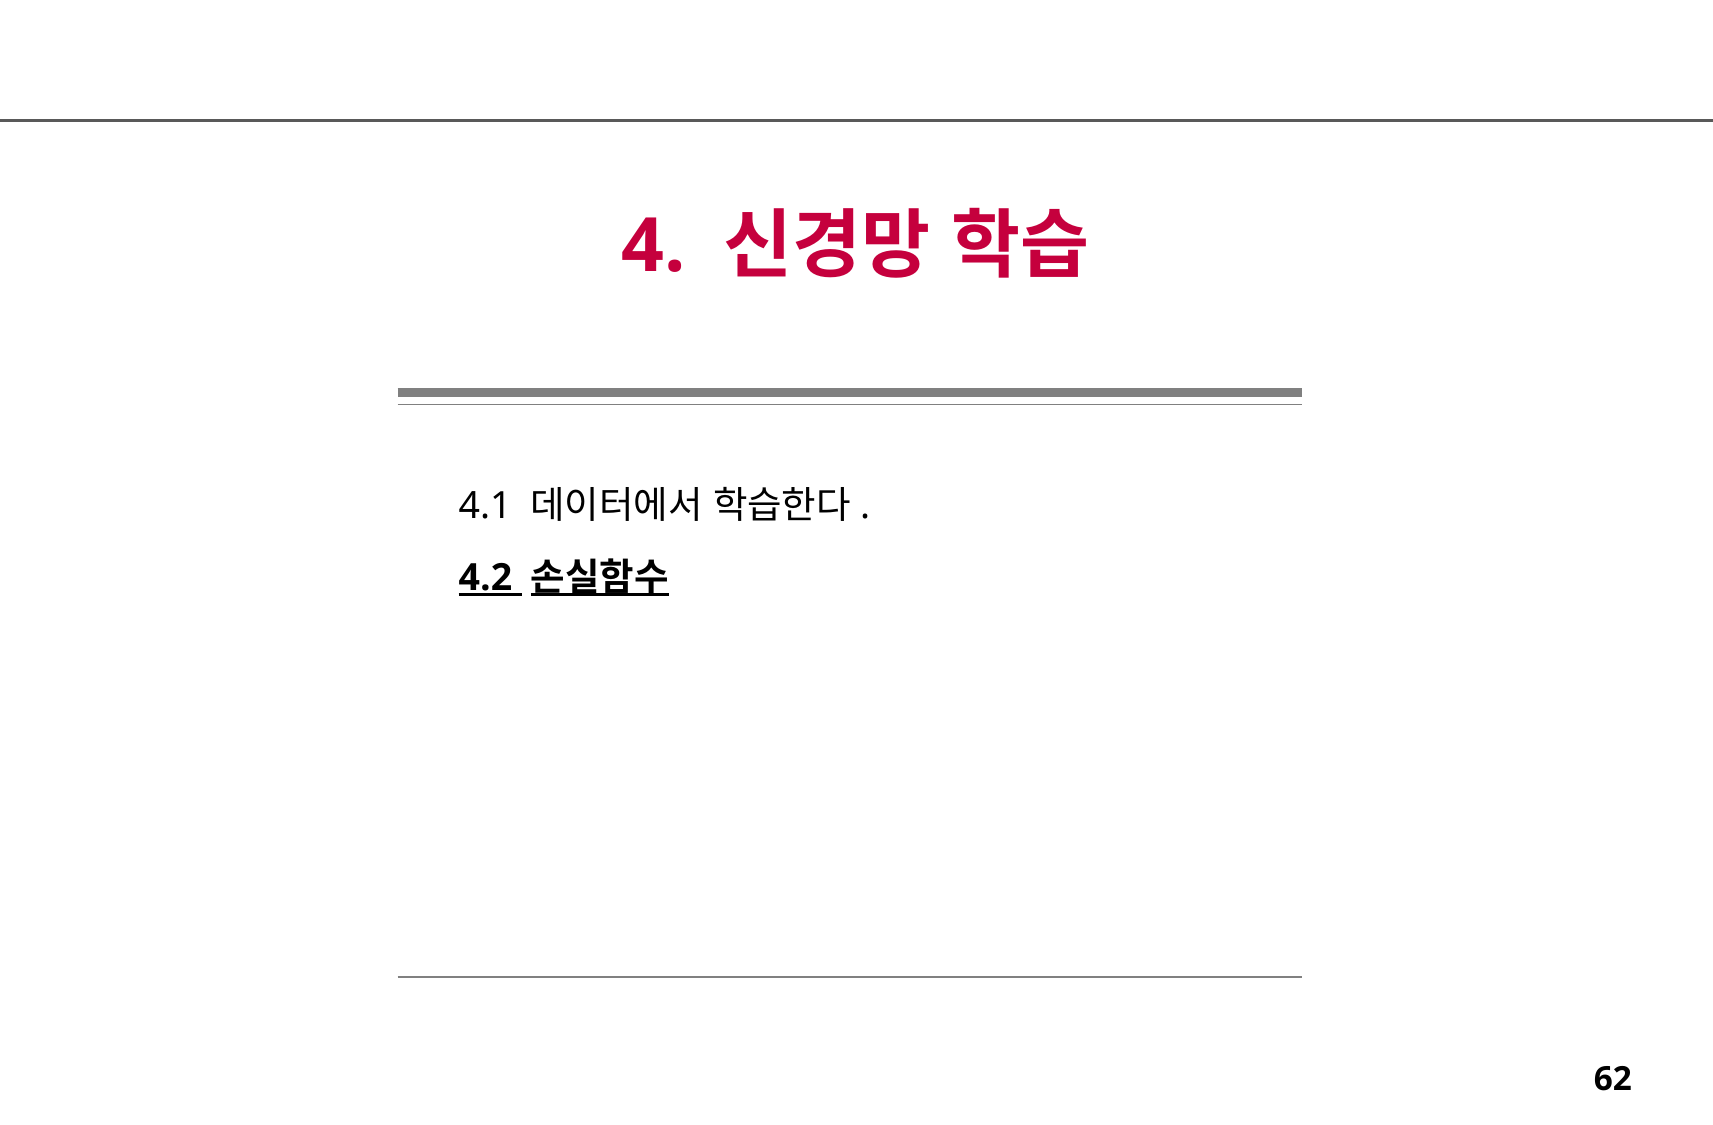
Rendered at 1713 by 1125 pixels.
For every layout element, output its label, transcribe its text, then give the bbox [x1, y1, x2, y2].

text_box 4. 신경망 학습 [289, 183, 1422, 299]
text_box 4.1 데이터에서 학습한다. 4.2 손실함수 [443, 451, 1299, 677]
